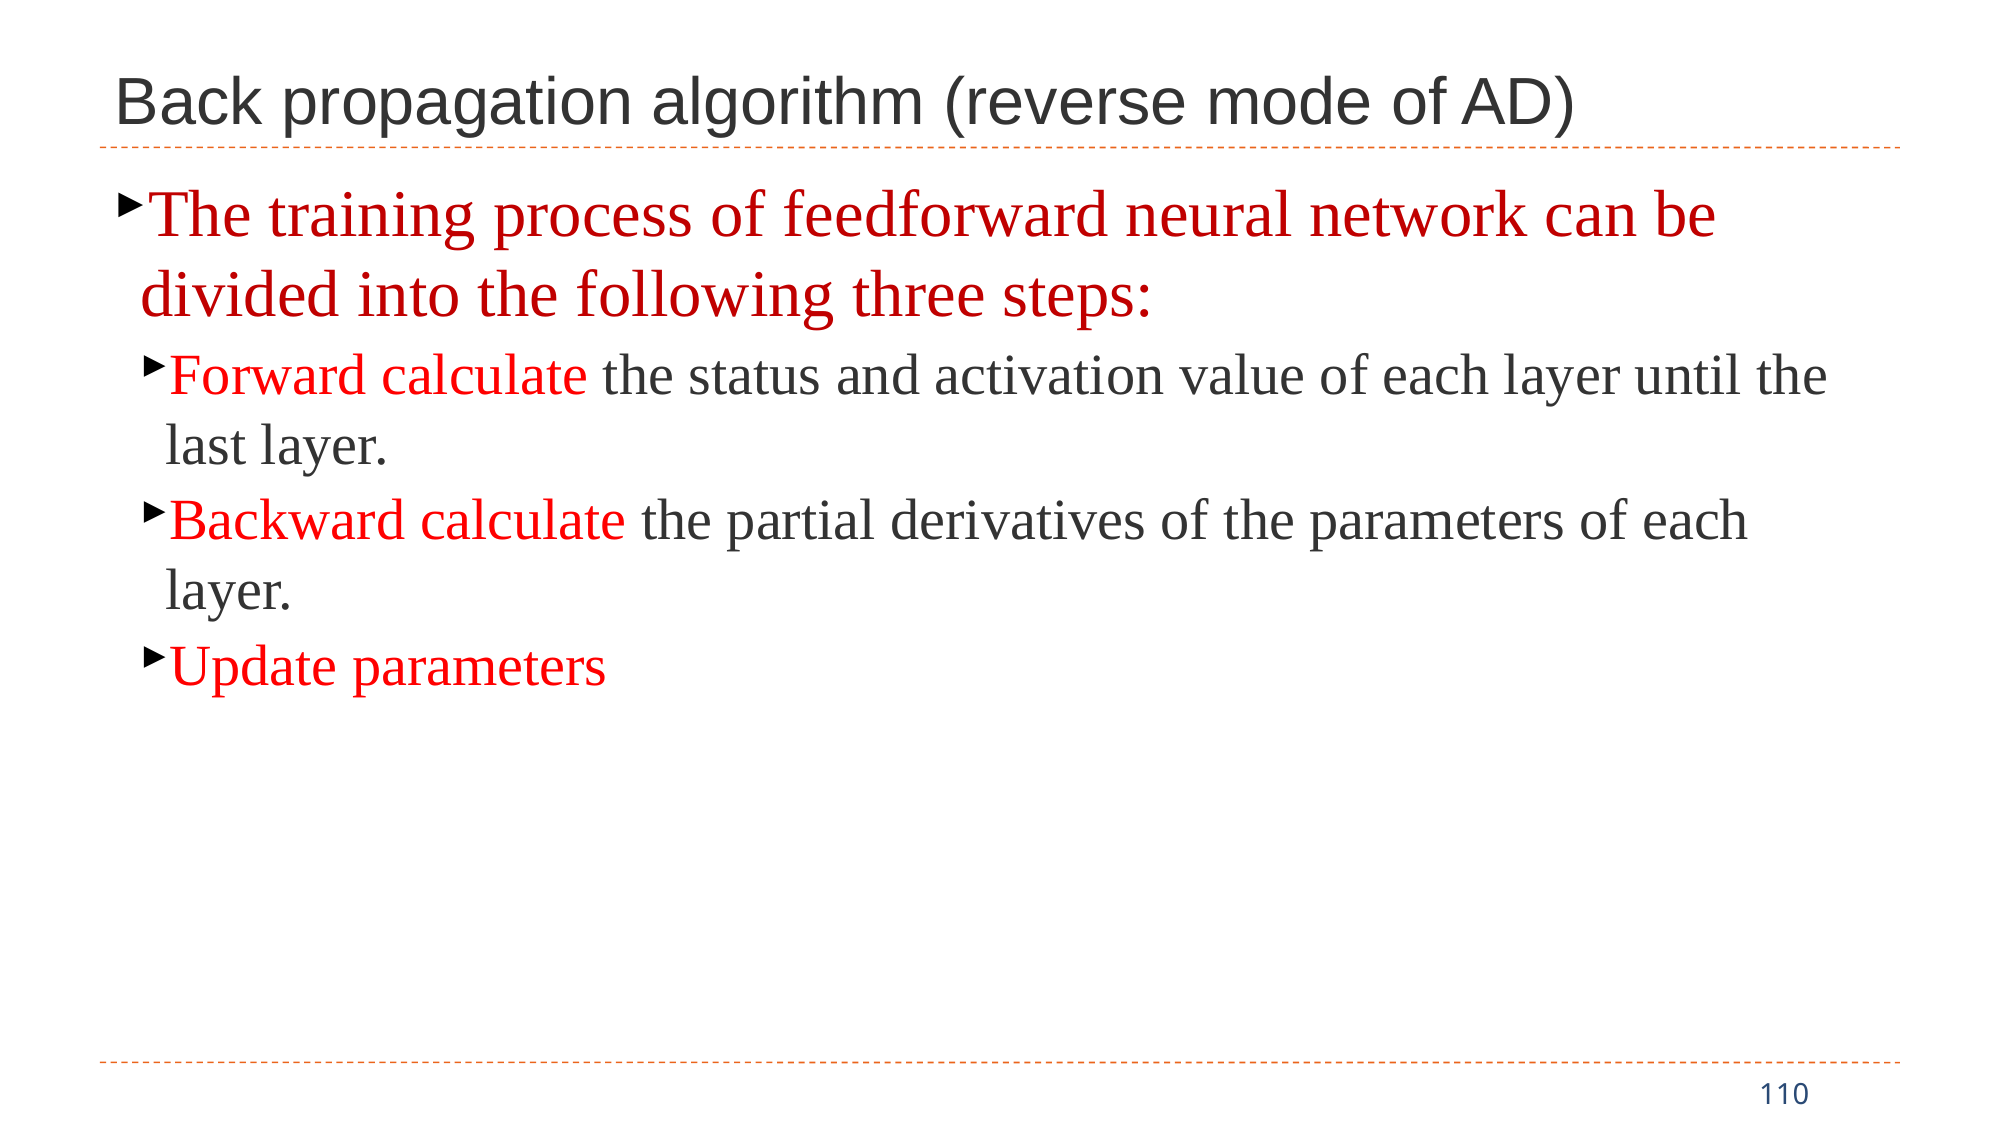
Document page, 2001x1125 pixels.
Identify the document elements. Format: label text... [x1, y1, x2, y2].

title Back propagation algorithm (reverse mode of AD) [99, 24, 1900, 146]
list The training process of feedforward neural network can be divided into the following three steps: Forward calculate the status and activation value of each layer until the last layer. Backward calculate the partial derivatives of the parameters of each layer. Update parameters [99, 162, 1900, 1050]
